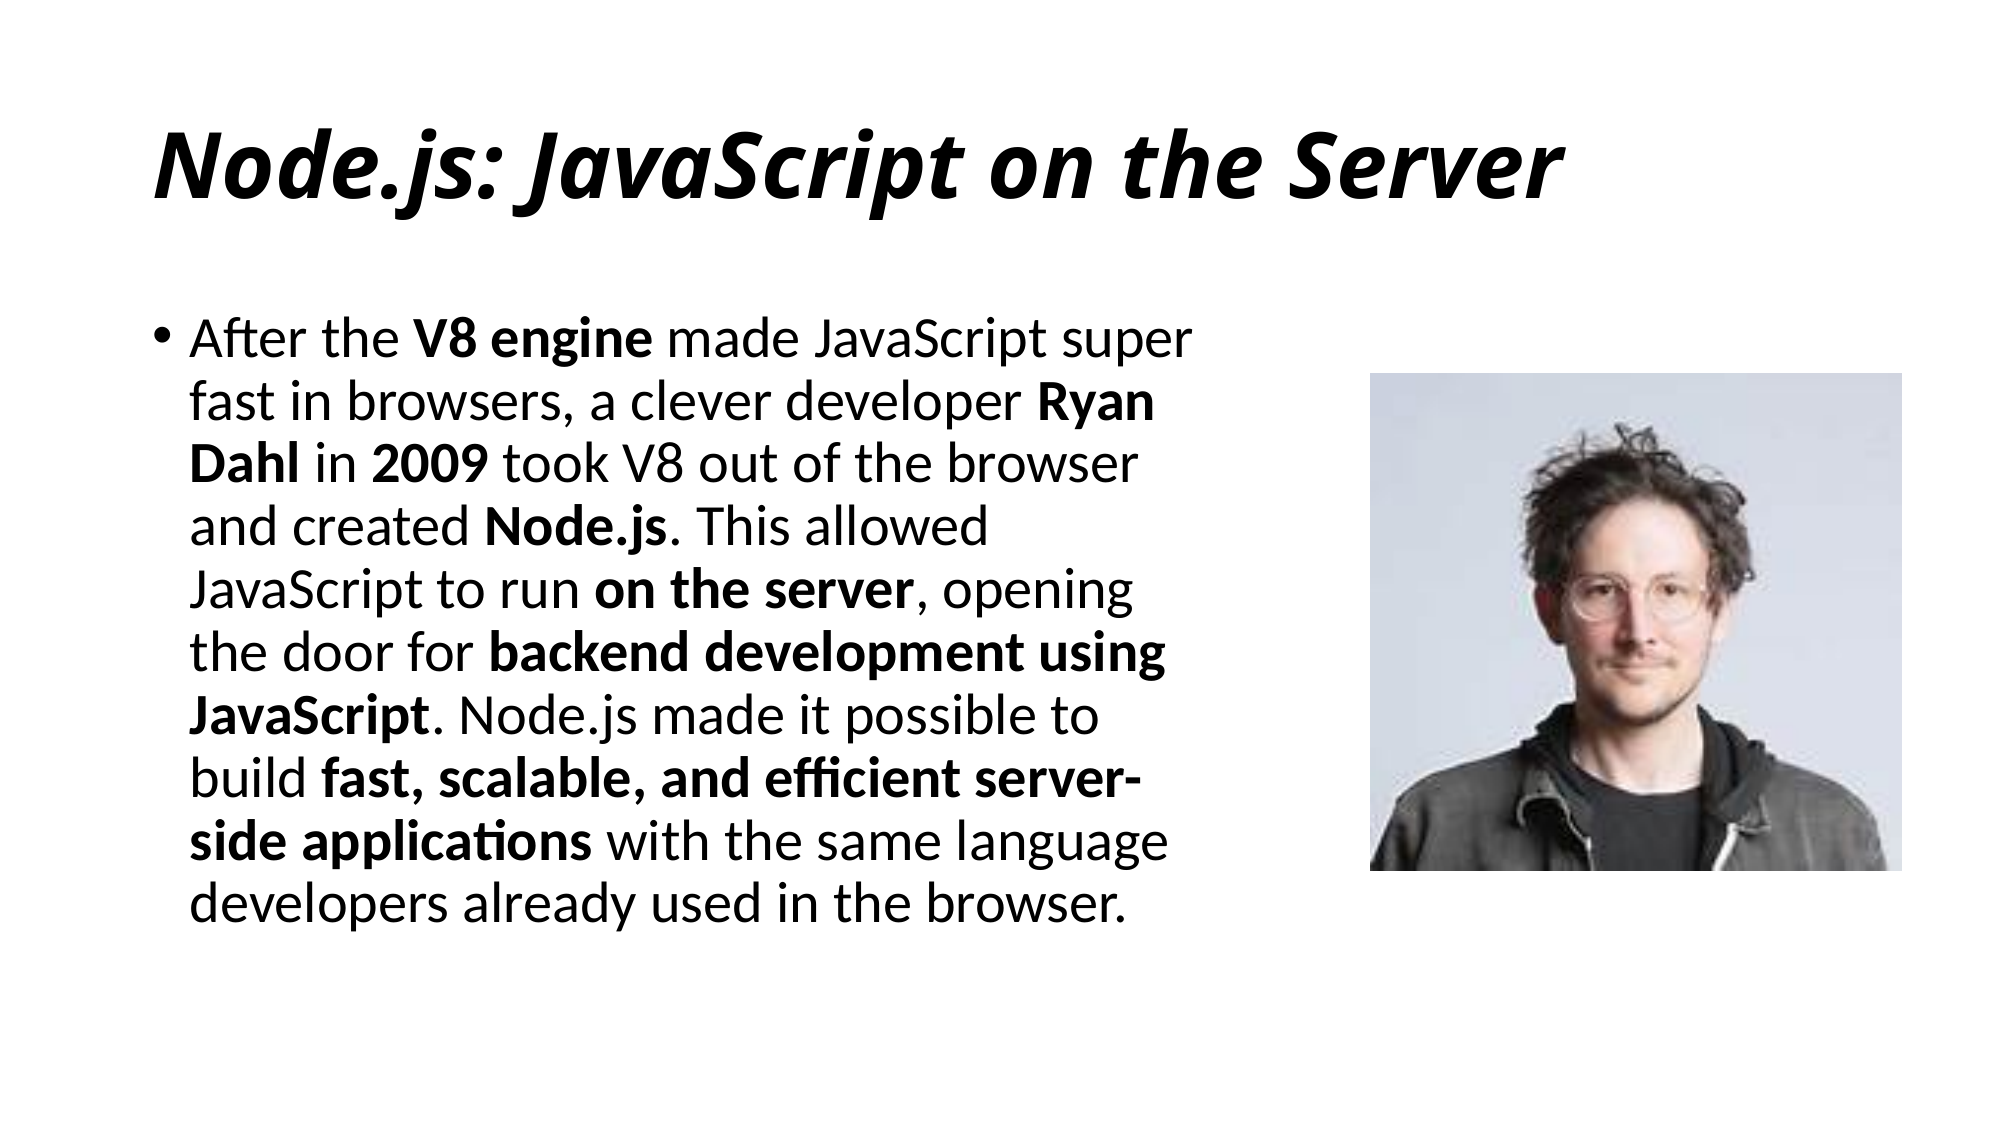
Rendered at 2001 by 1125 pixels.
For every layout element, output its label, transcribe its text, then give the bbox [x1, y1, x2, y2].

list After the V8 engine made JavaScript super fast in browsers, a clever developer Ryan Dahl in 2009 took V8 out of the browser and created Node.js. This allowed JavaScript to run on the server, opening the door for backend development using JavaScript. Node.js made it possible to build fast, scalable, and efficient server-side applications with the same language developers already used in the browser. [137, 299, 1241, 1014]
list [1370, 373, 1902, 871]
title Node.js: JavaScript on the Server [137, 59, 1863, 278]
